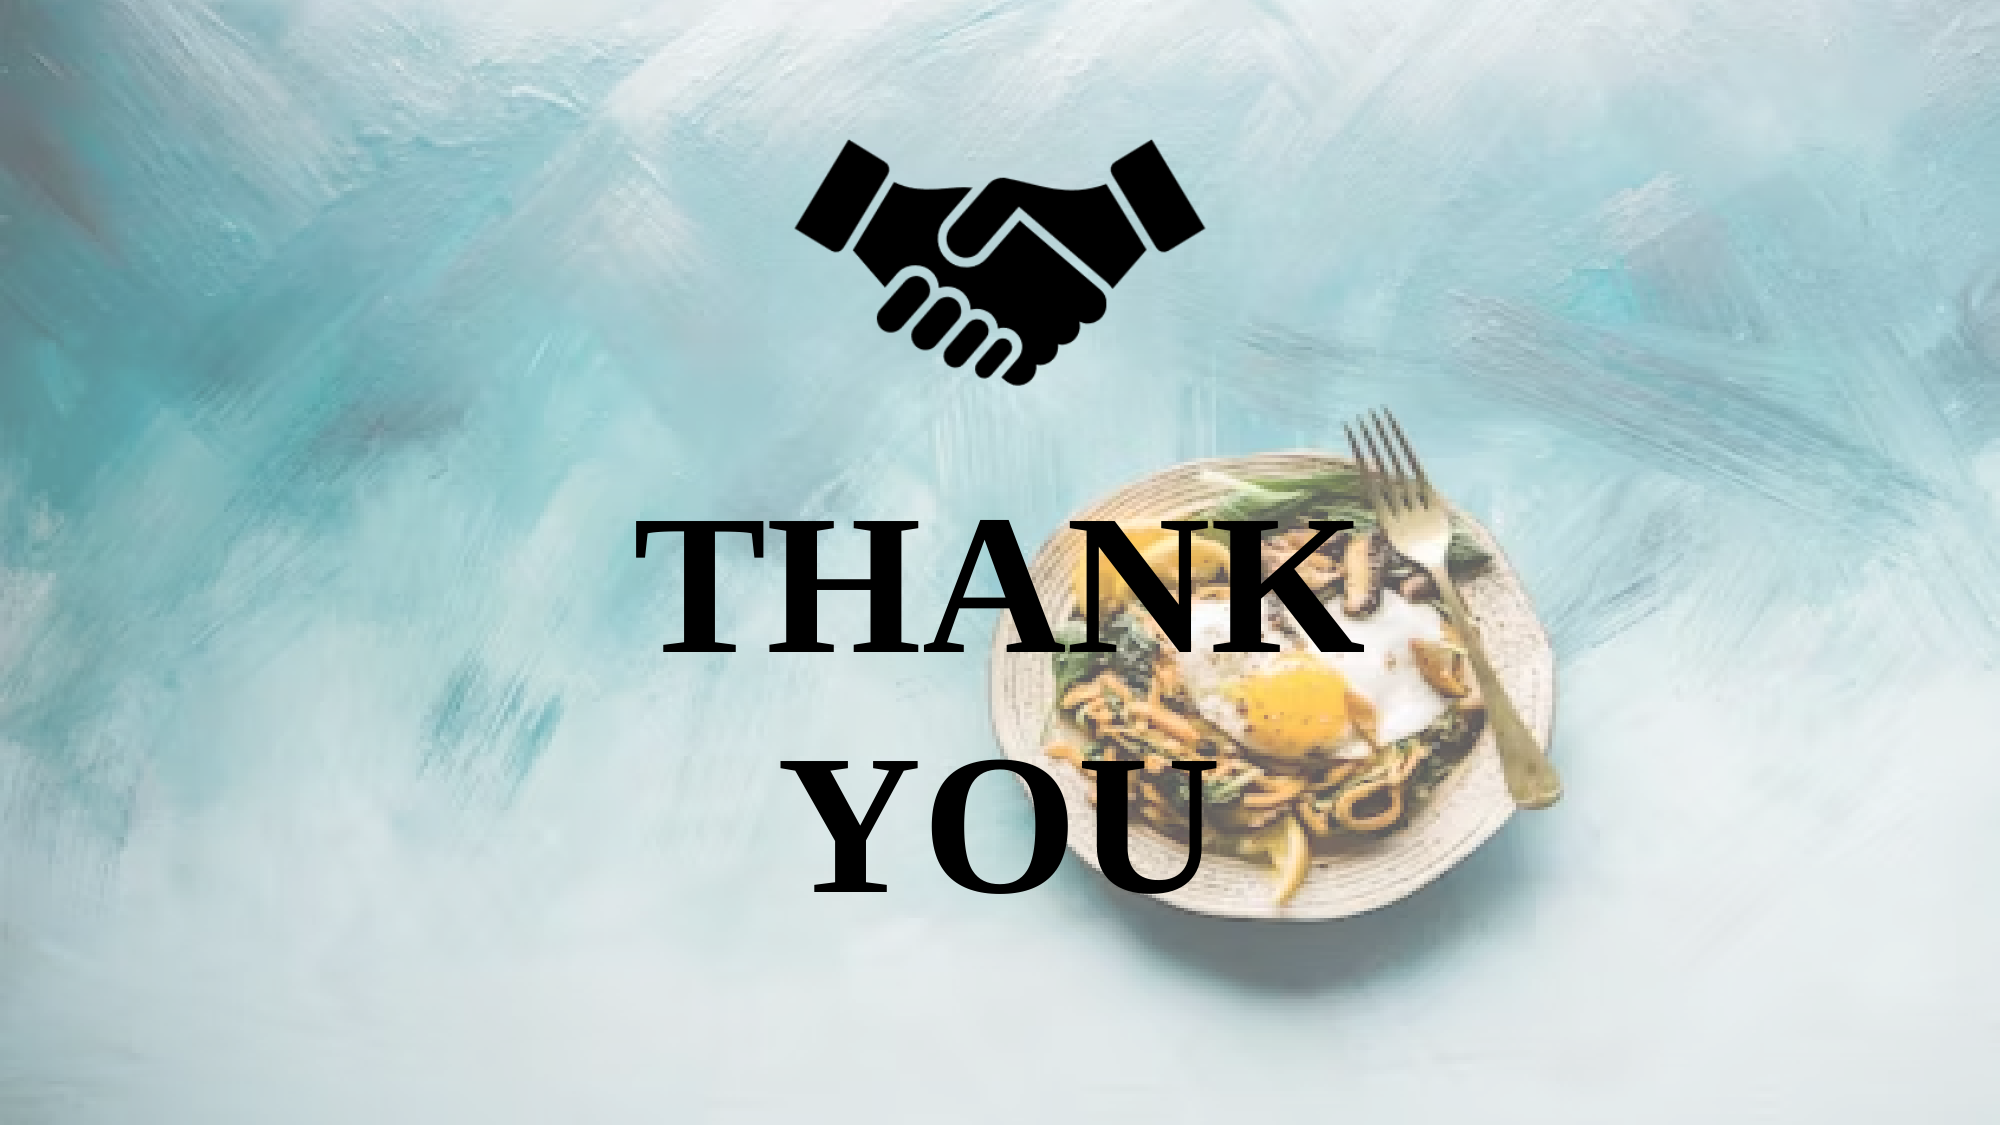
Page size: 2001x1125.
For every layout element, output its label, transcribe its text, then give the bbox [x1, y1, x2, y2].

picture [773, 36, 1227, 490]
text_box THANK YOU [500, 445, 1500, 941]
